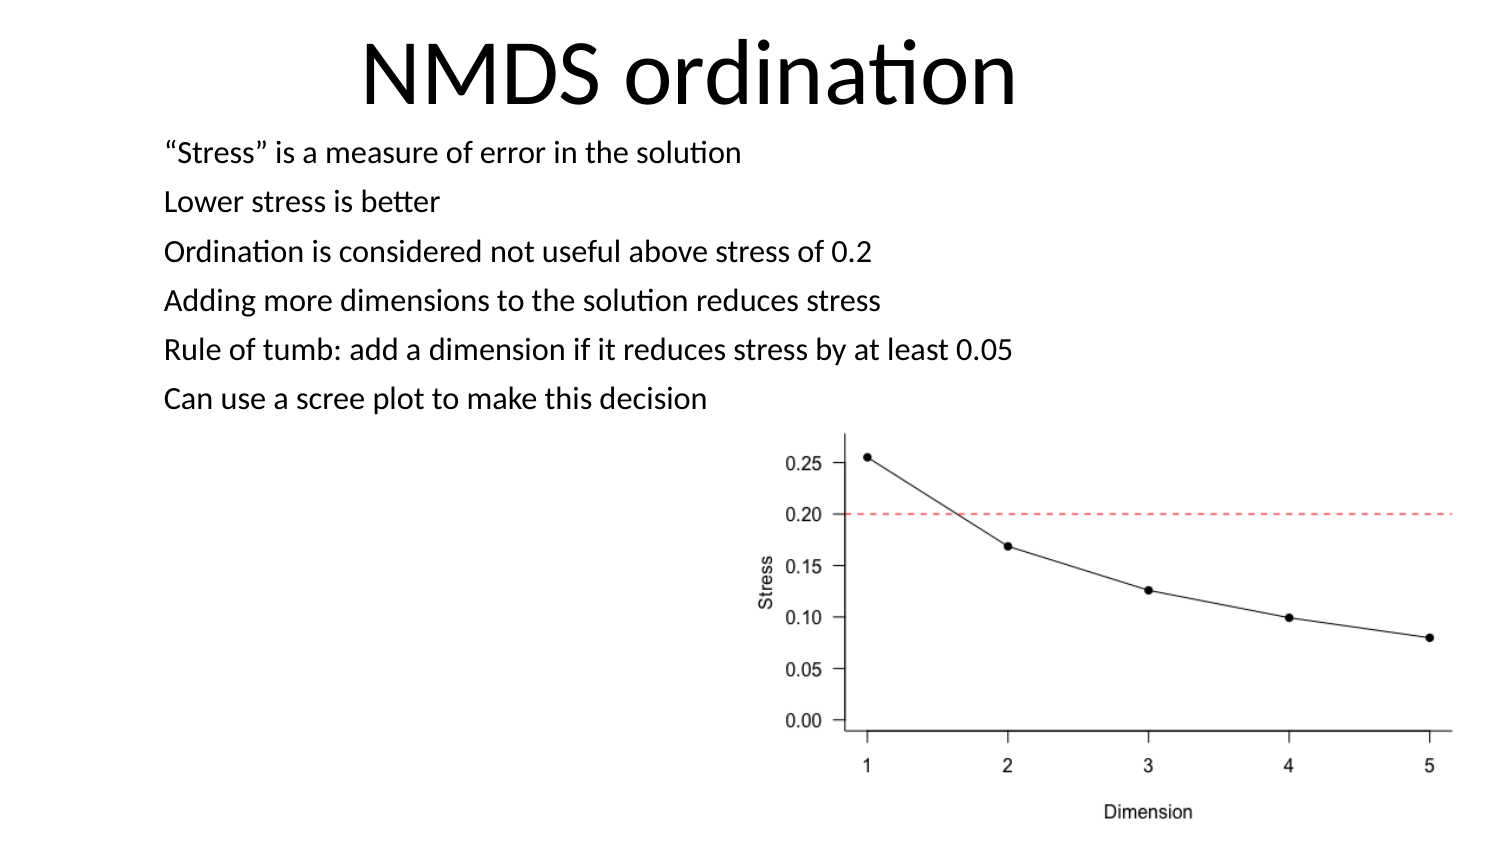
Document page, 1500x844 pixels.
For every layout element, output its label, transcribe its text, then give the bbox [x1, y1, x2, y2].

subtitle “Stress” is a measure of error in the solution Lower stress is better Ordination is considered not useful above stress of 0.2 Adding more dimensions to the solution reduces stress Rule of tumb: add a dimension if it reduces stress by at least 0.05 Can use a scree plot to make this decision [137, 130, 1263, 425]
picture [752, 340, 1500, 844]
title NMDS ordination [127, 0, 1253, 131]
